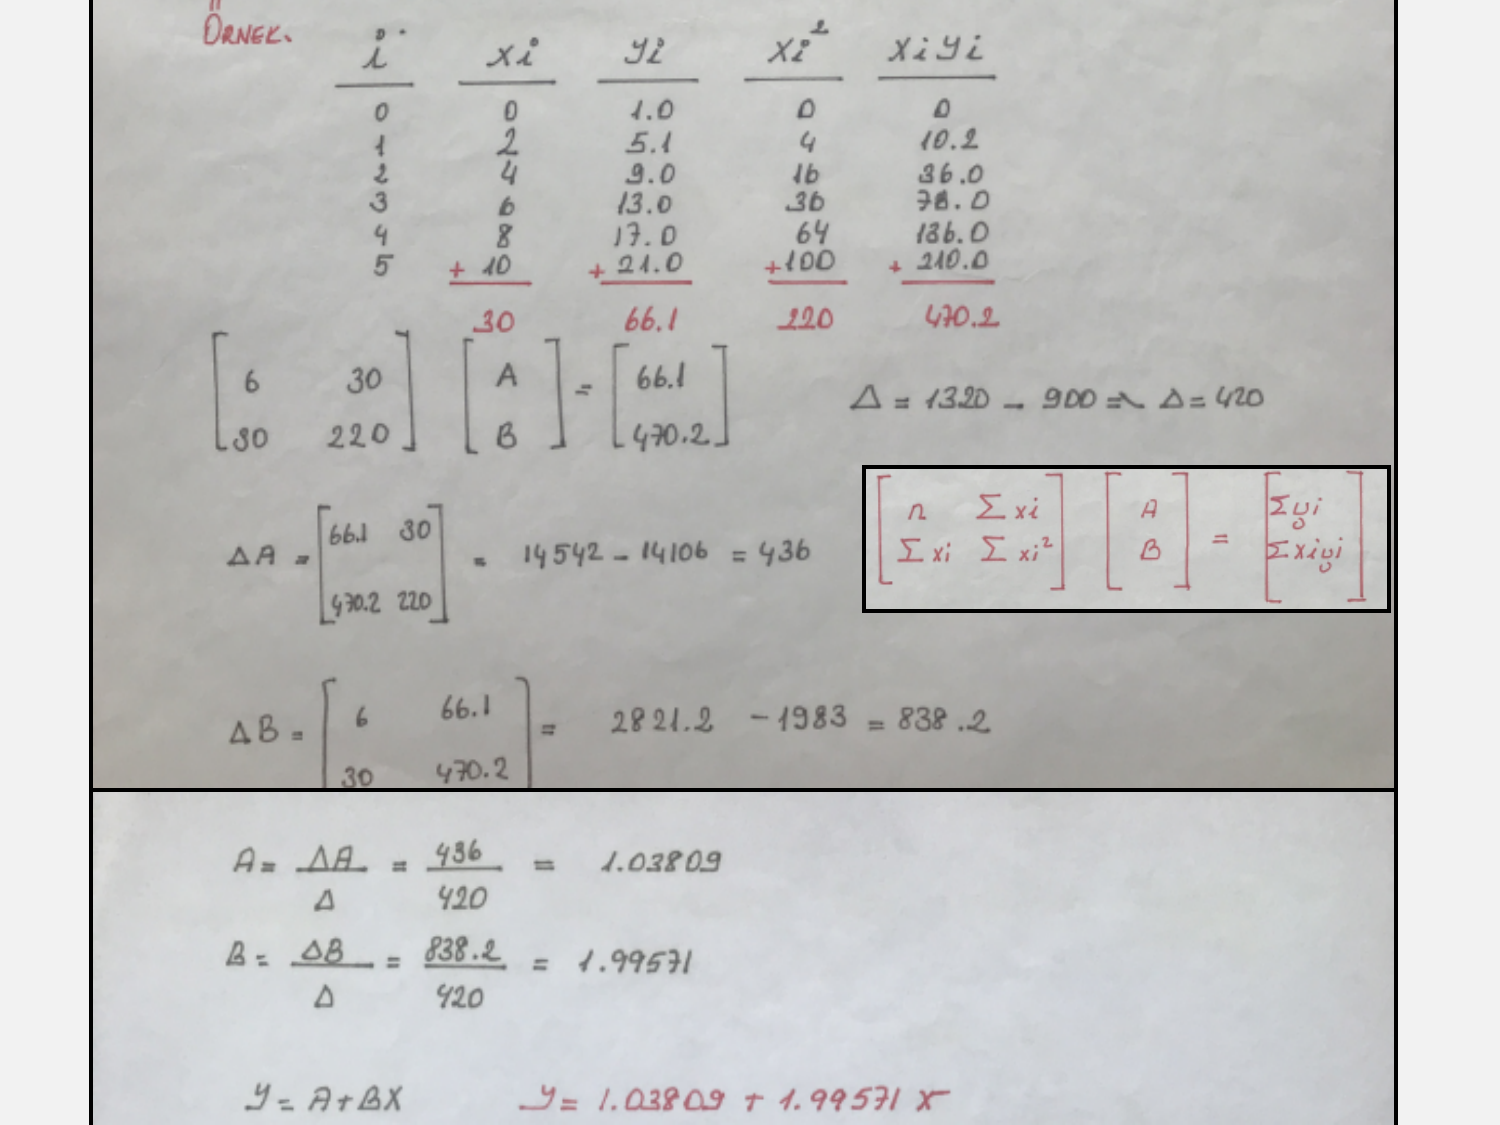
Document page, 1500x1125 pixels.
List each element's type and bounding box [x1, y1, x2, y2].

picture [92, 791, 1395, 1125]
text_box [92, 0, 1395, 791]
